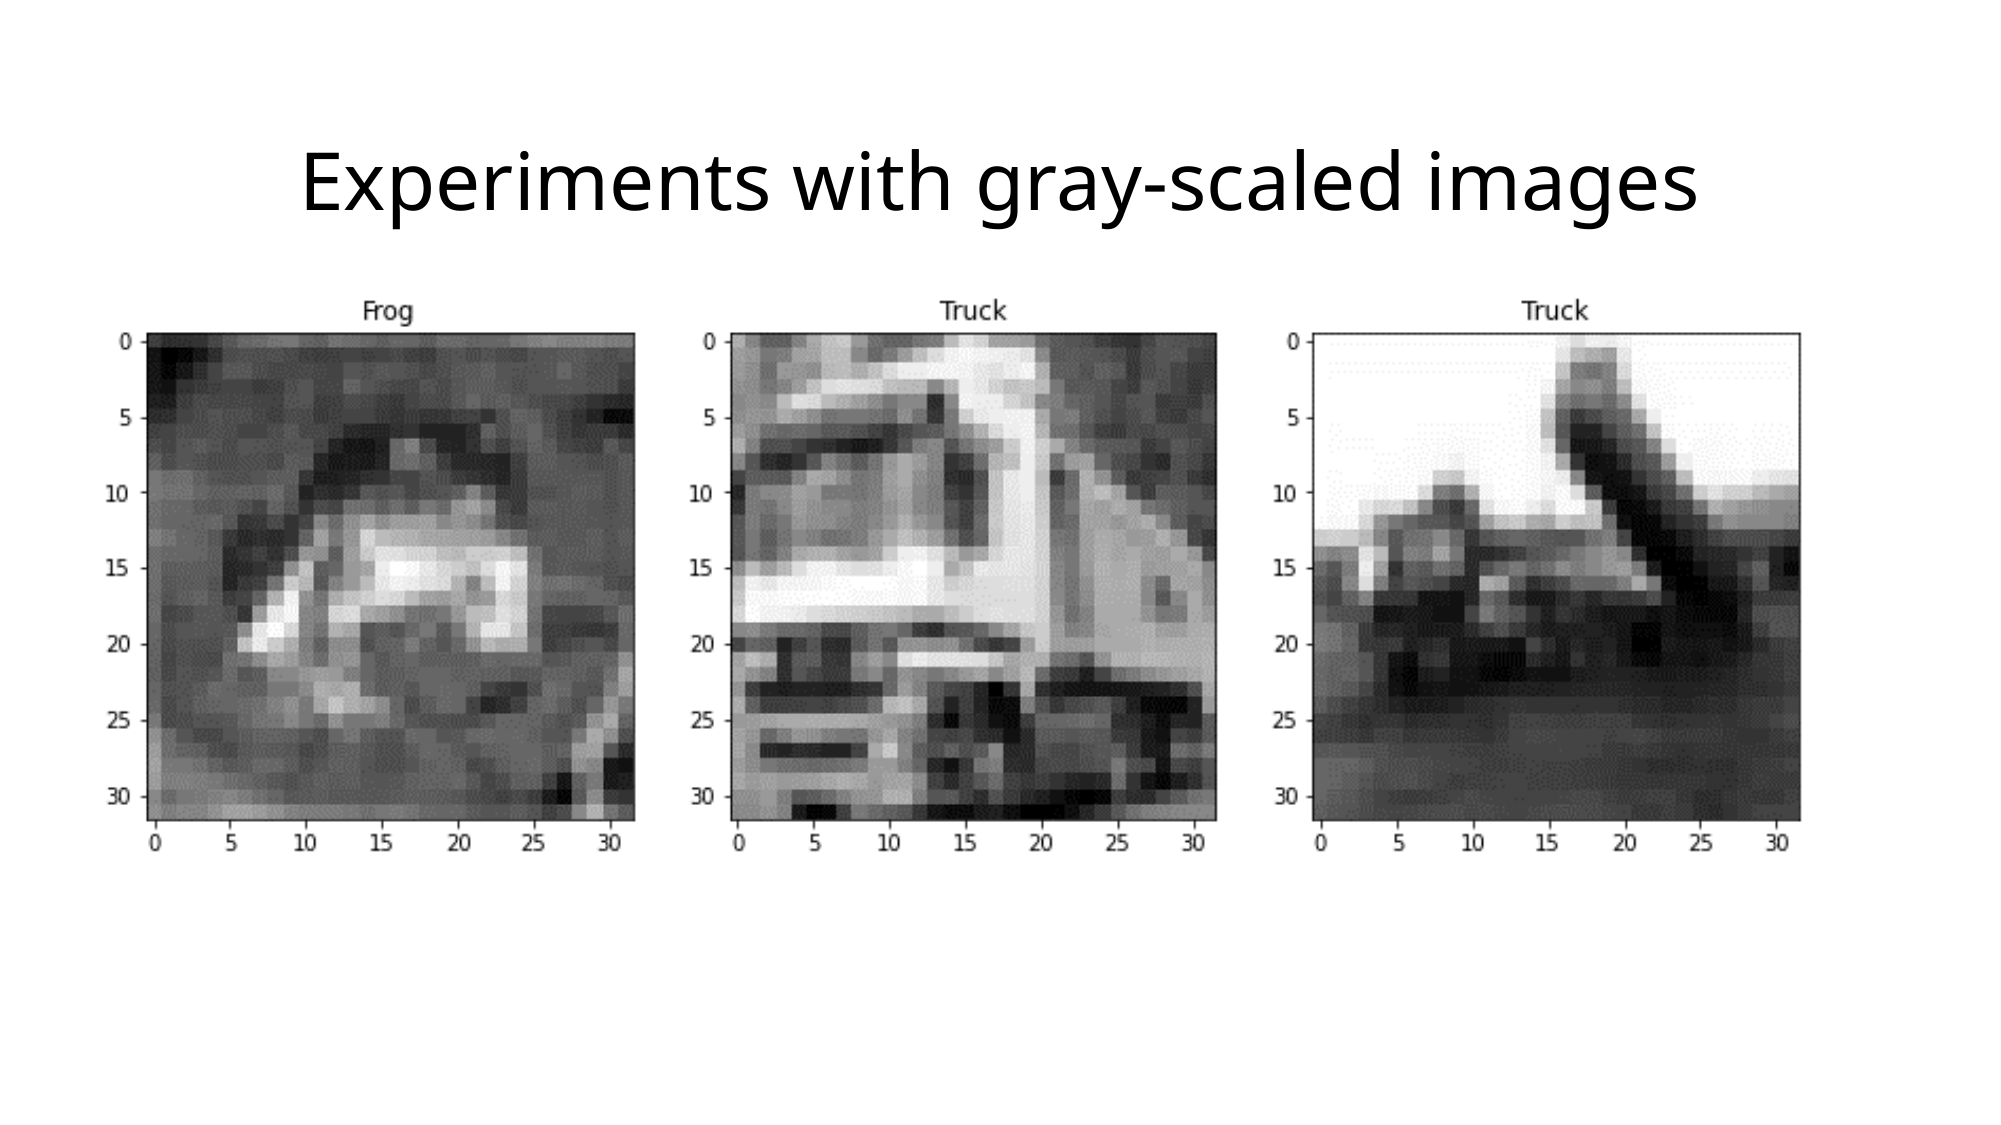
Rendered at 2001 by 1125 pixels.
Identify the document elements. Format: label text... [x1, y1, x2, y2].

picture [73, 274, 1867, 880]
title Experiments with gray-scaled images [249, 118, 1750, 236]
